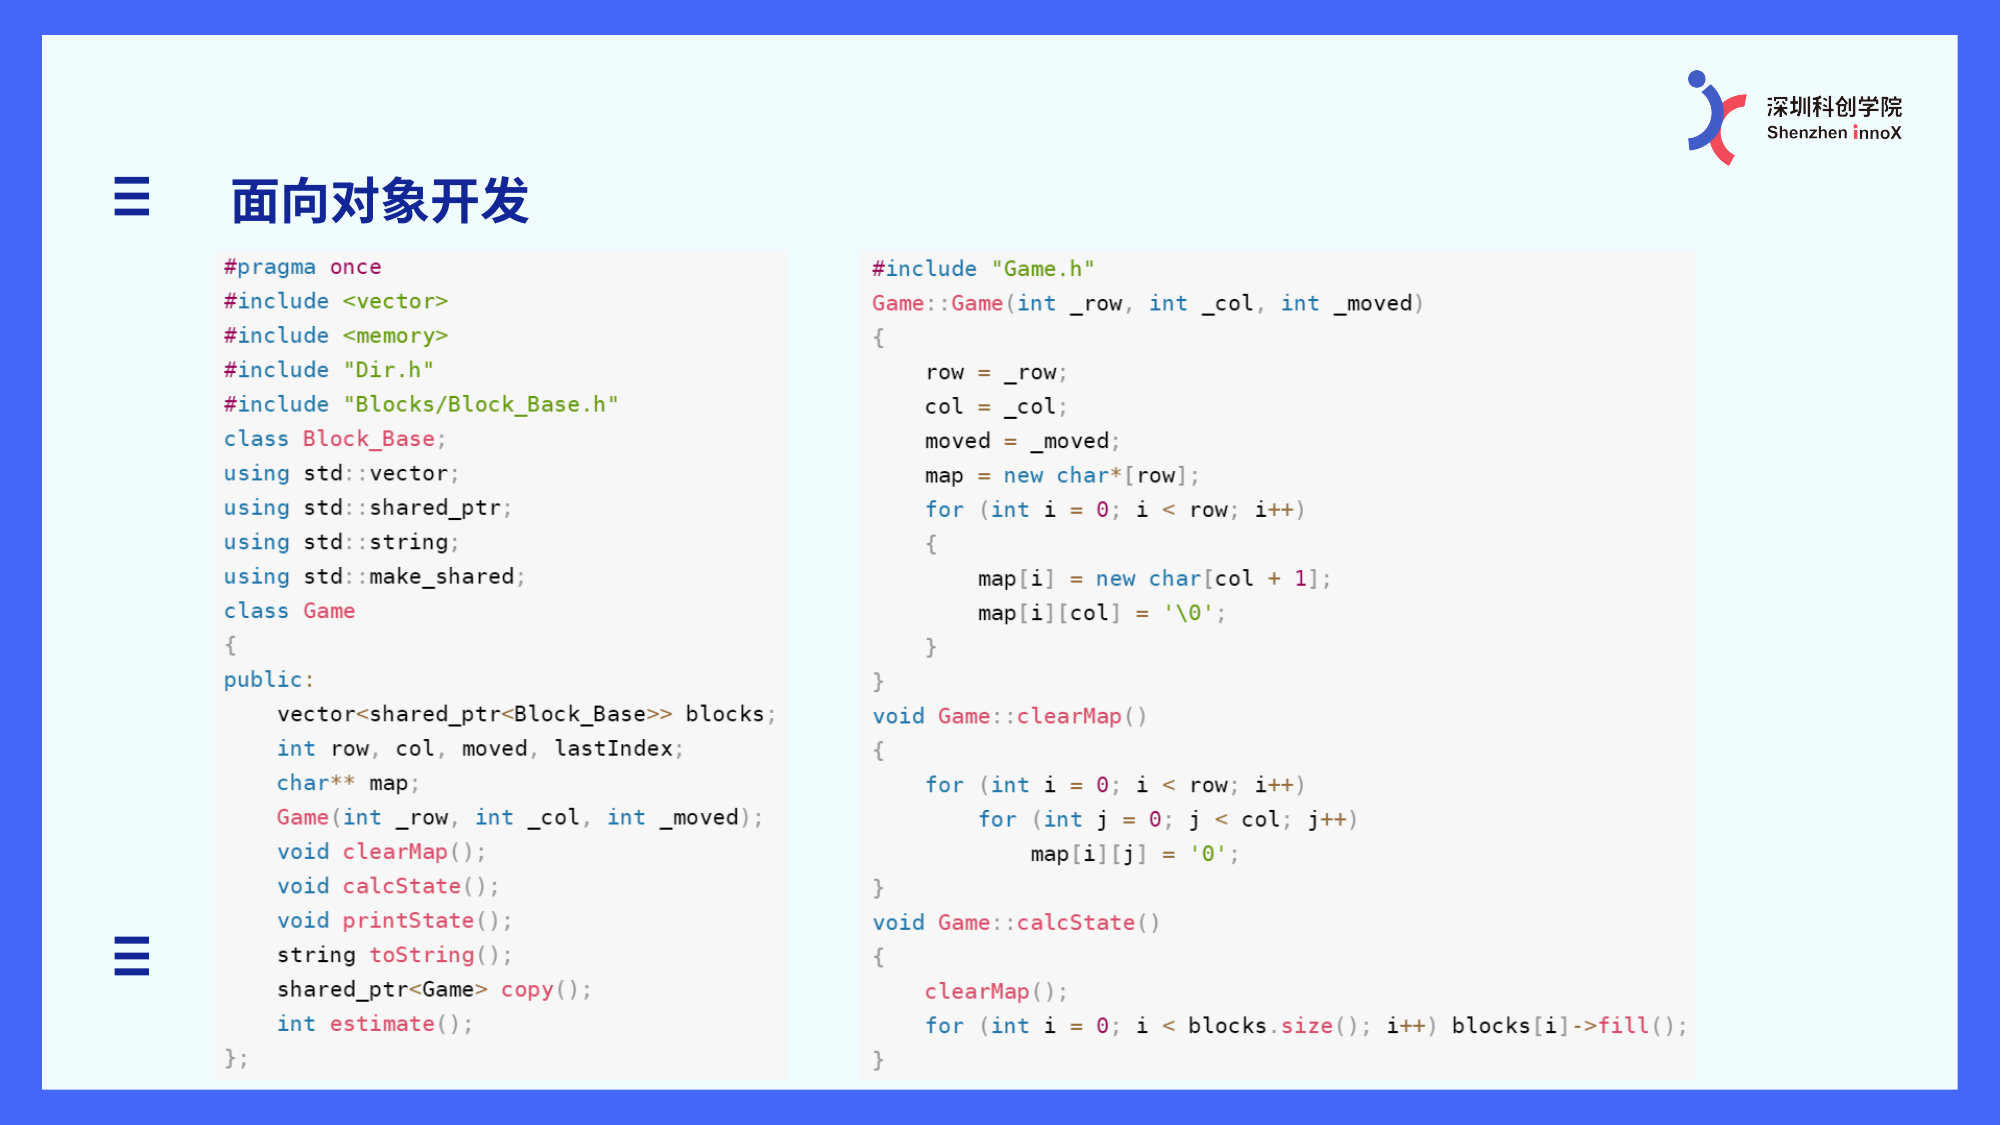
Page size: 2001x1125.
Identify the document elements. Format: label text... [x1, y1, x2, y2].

picture [214, 250, 787, 1081]
picture [859, 250, 1697, 1080]
text_box 面向对象开发 [215, 161, 1054, 237]
picture [1688, 70, 1902, 166]
